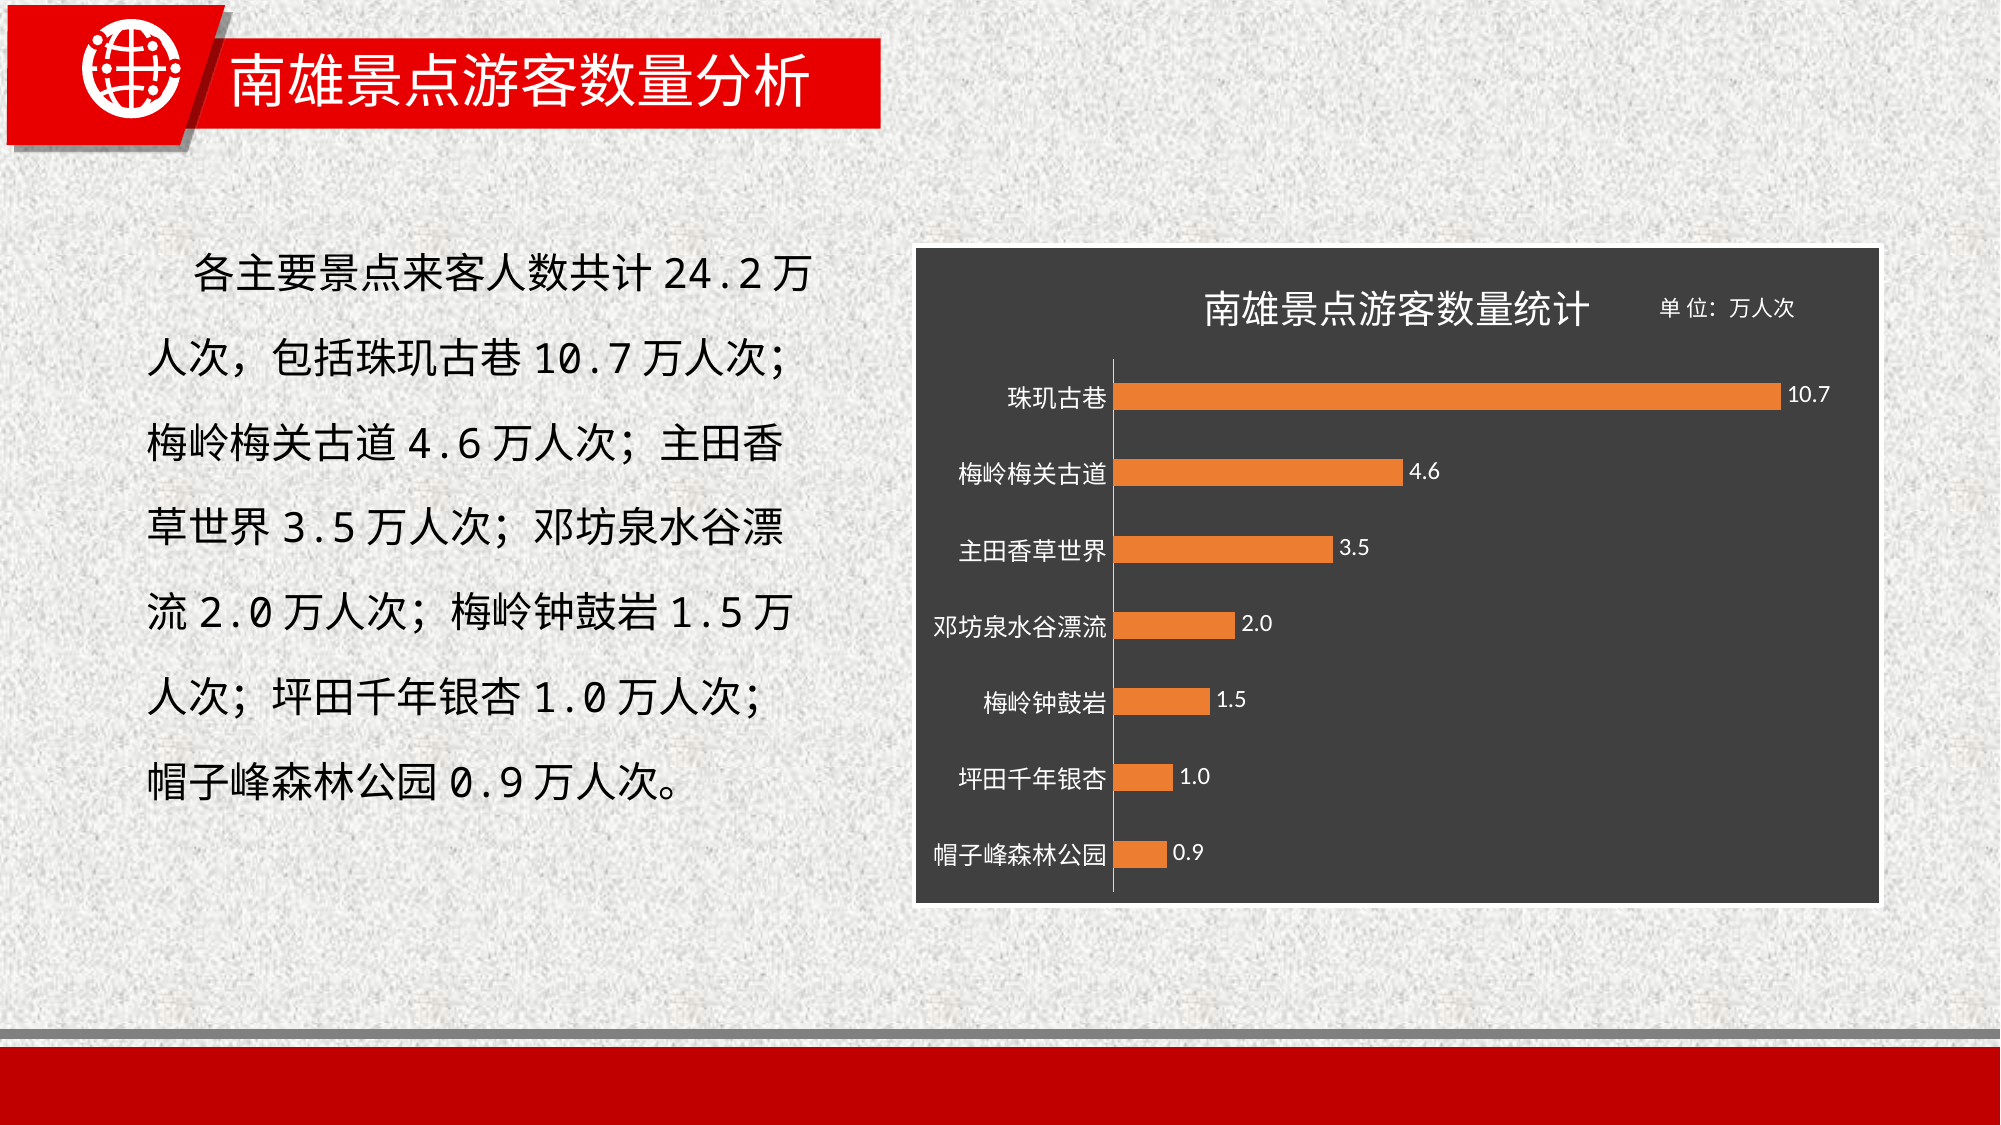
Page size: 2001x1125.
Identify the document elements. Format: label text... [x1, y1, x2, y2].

chart [911, 242, 1884, 908]
title 南雄景点游客数量分析 [214, 54, 987, 113]
list 各主要景点来客人数共计24.2万人次，包括珠玑古巷10.7万人次；梅岭梅关古道4.6万人次；主田香草世界3.5万人次；邓坊泉水谷漂流2.0万人次；梅岭钟鼓岩1.5万人次；坪田千年银杏1.0万人次；帽子峰森林公园0.9万人次。 [131, 203, 838, 922]
picture [0, 0, 2001, 1125]
